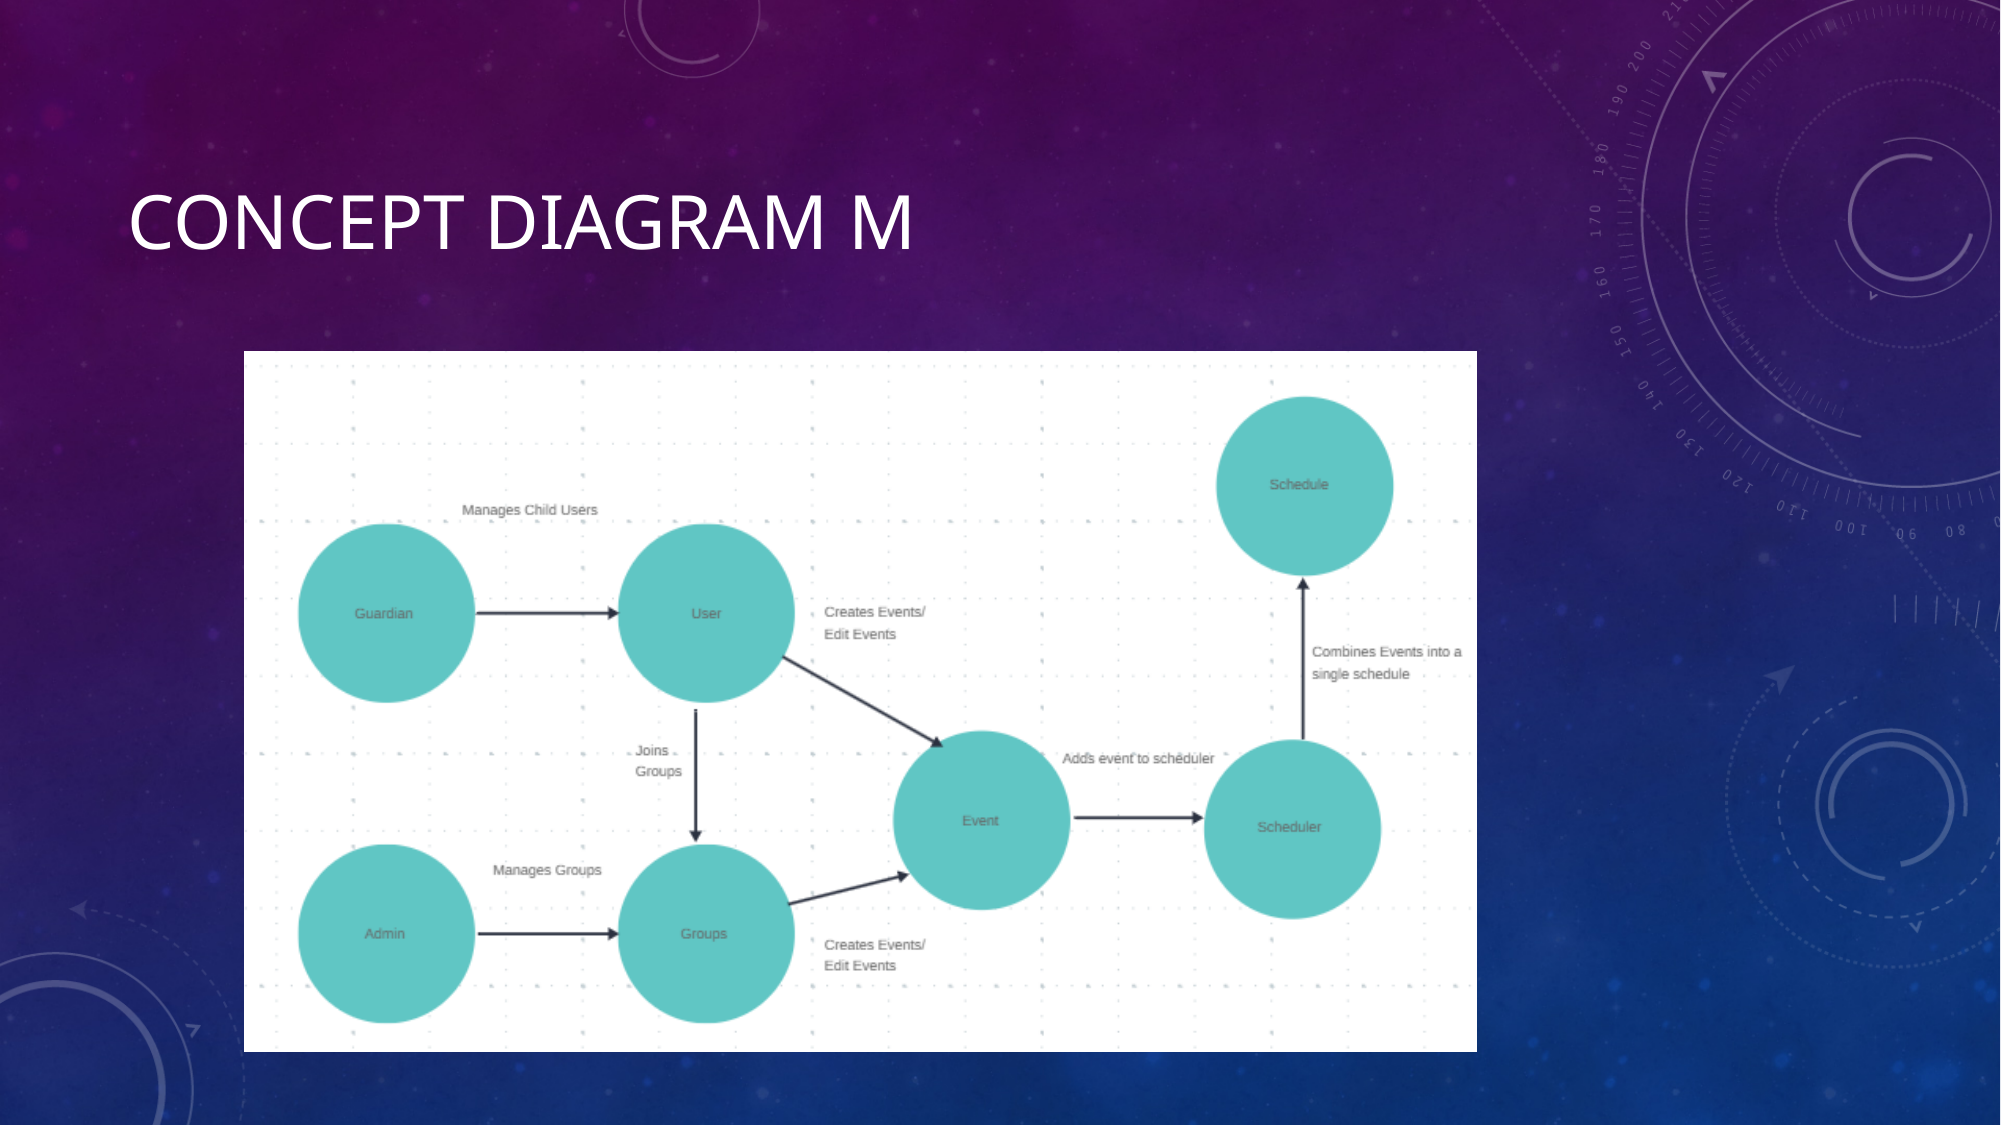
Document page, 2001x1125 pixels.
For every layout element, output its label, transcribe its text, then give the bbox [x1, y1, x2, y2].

title Concept Diagram M [112, 99, 1775, 339]
picture [0, 0, 2001, 1125]
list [98, 351, 1477, 1124]
